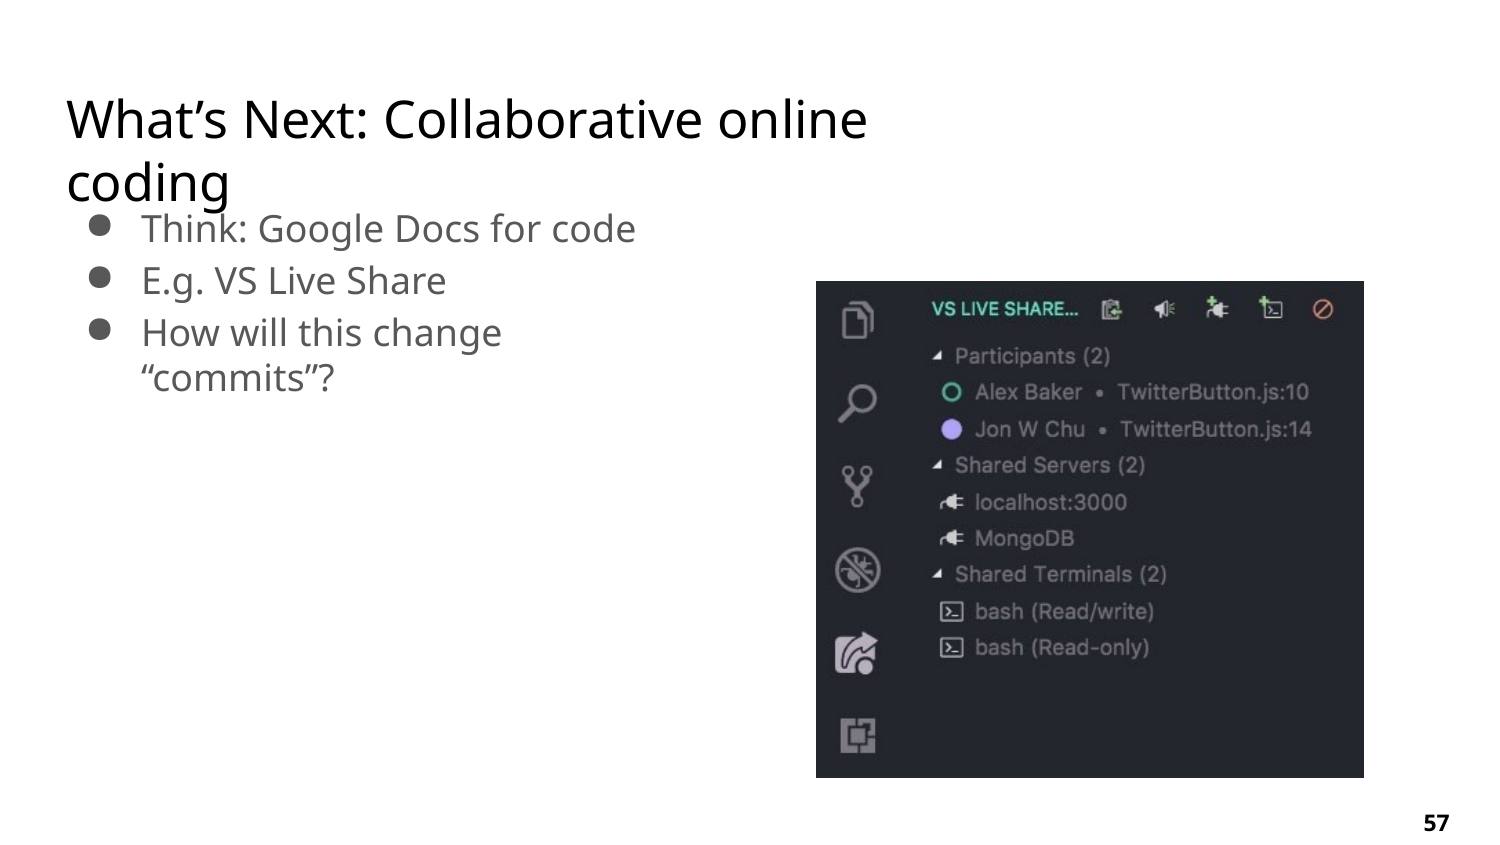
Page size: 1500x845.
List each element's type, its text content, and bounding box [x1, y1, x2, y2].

text_box Think: Google Docs for code E.g. VS Live Share How will this change “commits”? [83, 196, 681, 399]
title What’s Next: Collaborative online coding [64, 84, 1003, 228]
slide_number 57 [1417, 808, 1498, 837]
picture [815, 281, 1364, 779]
